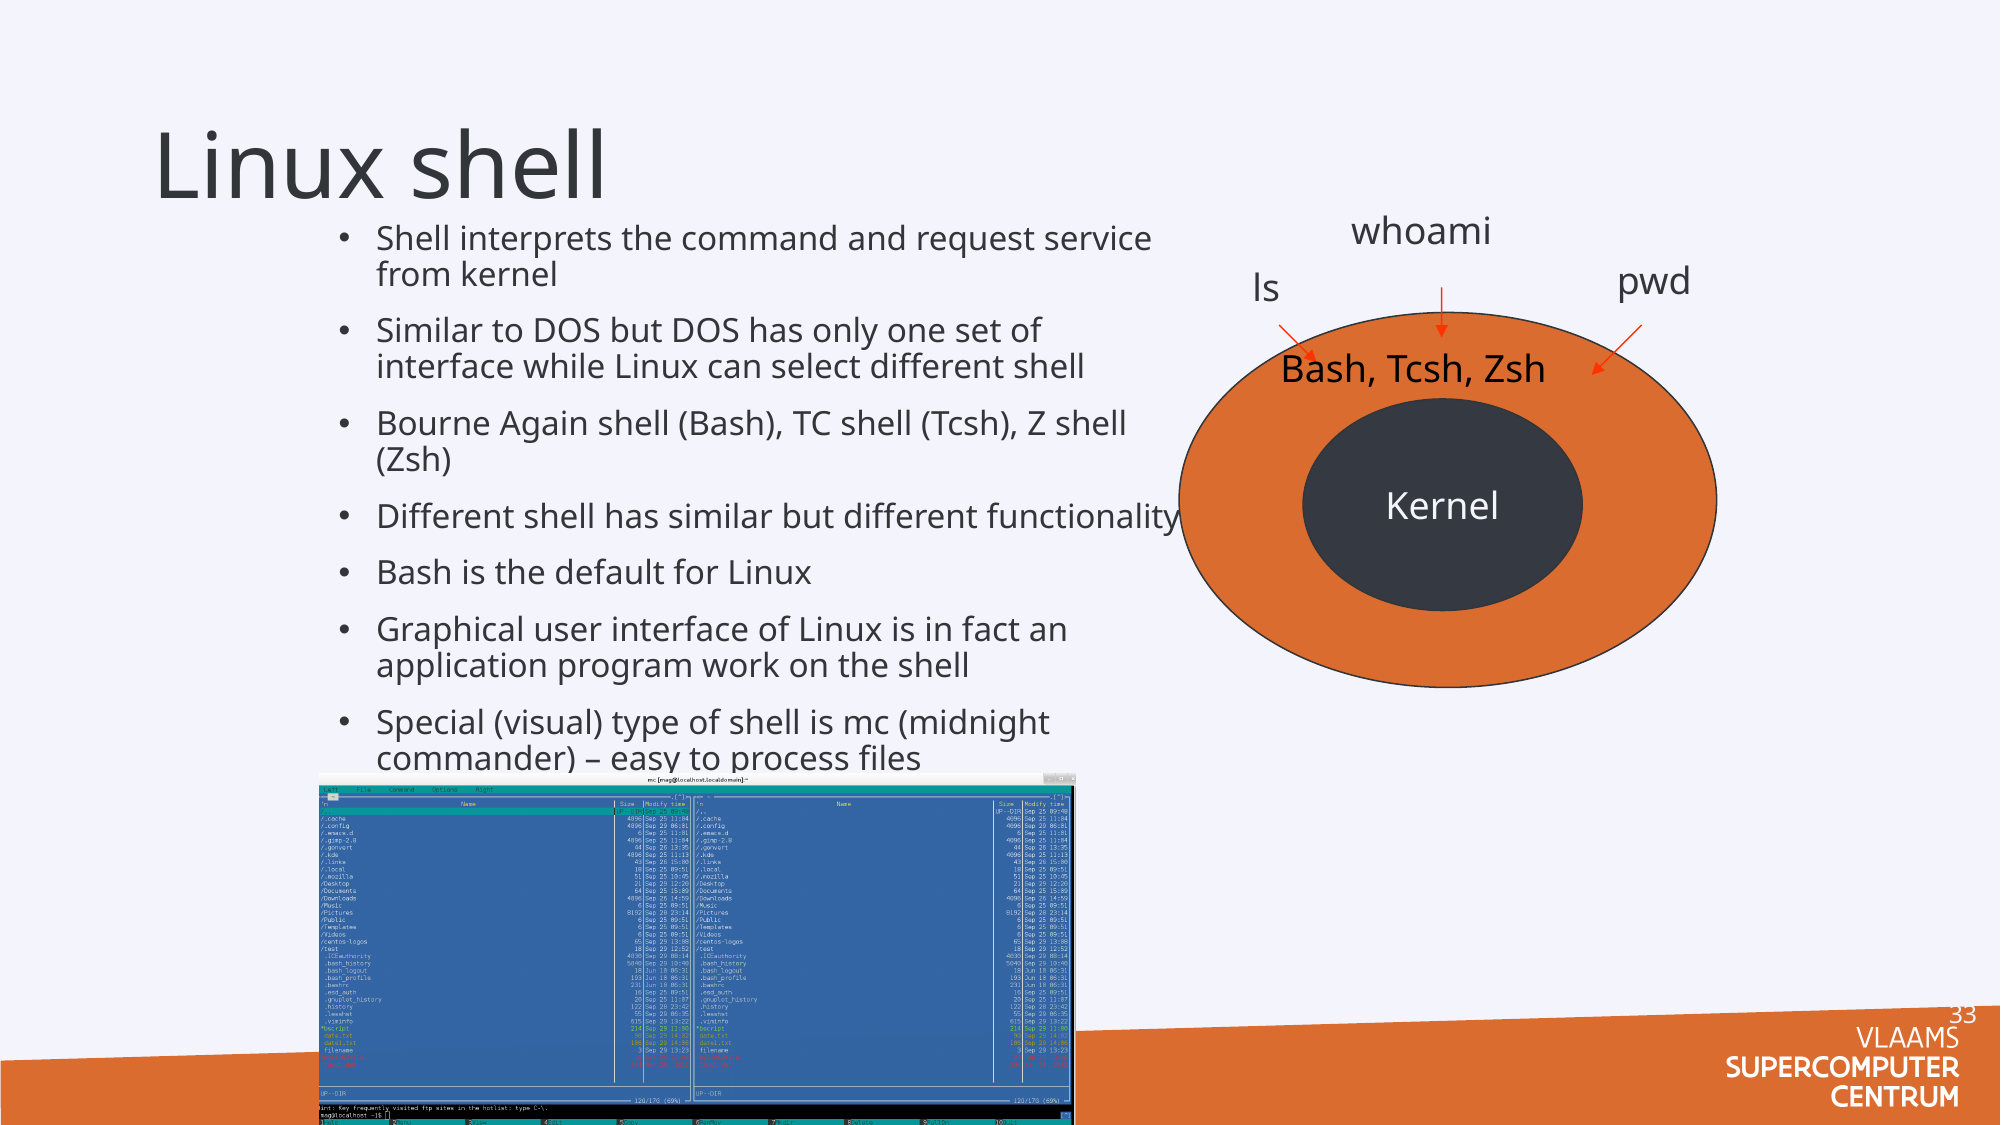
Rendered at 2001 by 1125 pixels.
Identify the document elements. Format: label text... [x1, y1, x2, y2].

list Shell interprets the command and request service from kernel Similar to DOS but DOS has only one set of interface while Linux can select different shell Bourne Again shell (Bash), TC shell (Tcsh), Z shell (Zsh) Different shell has similar but different functionality Bash is the default for Linux Graphical user interface of Linux is in fact an application program work on the shell Special (visual) type of shell is mc (midnight commander) – easy to process files [338, 221, 1190, 948]
title Linux shell [137, 59, 1863, 278]
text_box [1179, 199, 1717, 688]
slide_number 33 [1787, 992, 1993, 1040]
picture [319, 773, 1076, 1125]
picture [1725, 1021, 1960, 1117]
